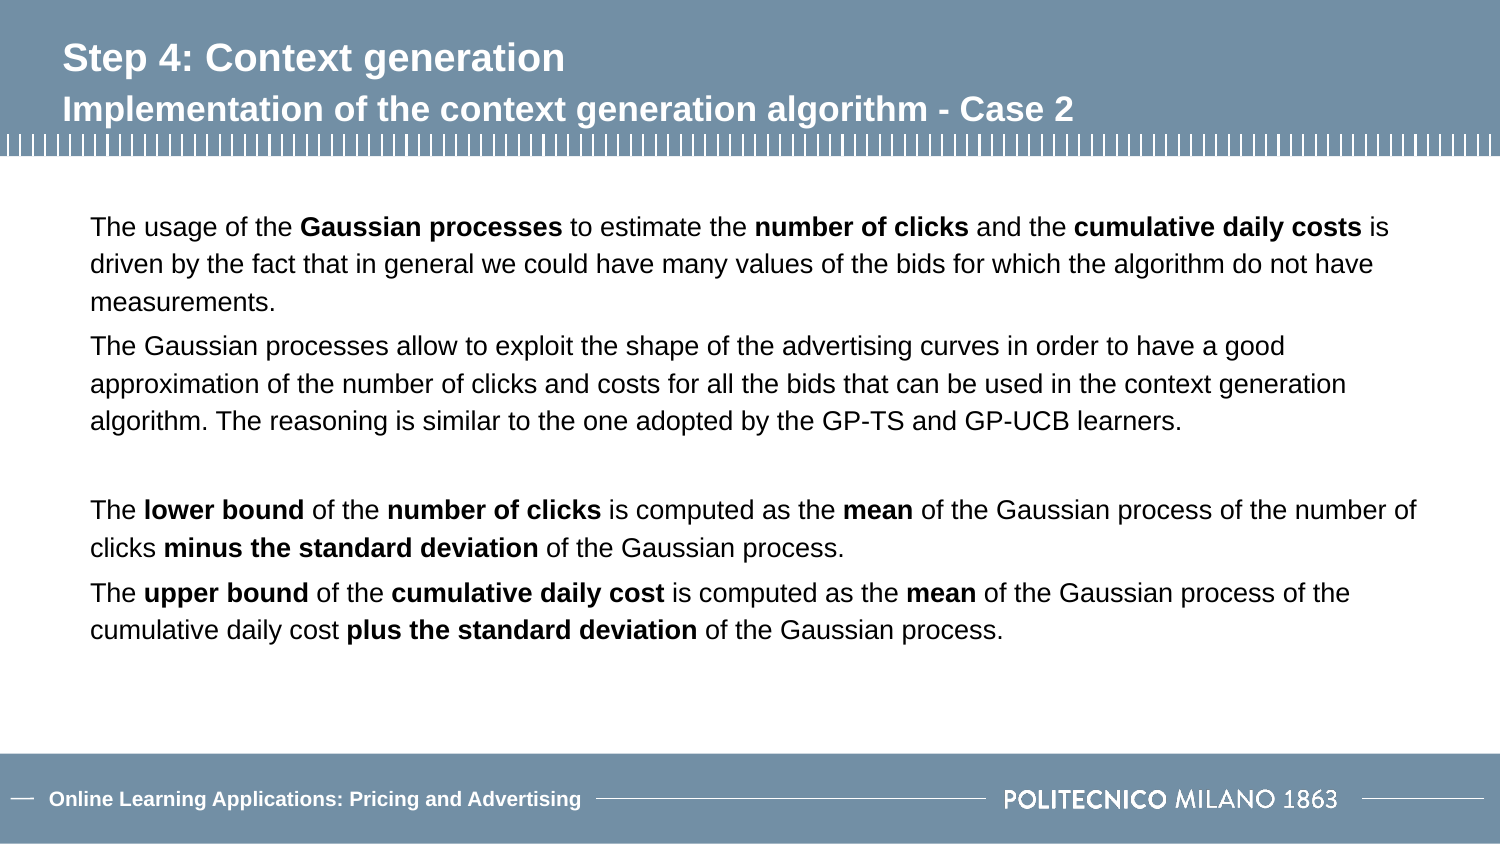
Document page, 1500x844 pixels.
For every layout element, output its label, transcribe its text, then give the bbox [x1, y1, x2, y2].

title Step 4: Context generation Implementation of the context generation algorithm - Case 2 [47, 17, 1455, 121]
picture [999, 780, 1342, 817]
list The usage of the Gaussian processes to estimate the number of clicks and the cumulative daily costs is driven by the fact that in general we could have many values of the bids for which the algorithm do not have measurements. The Gaussian processes allow to exploit the shape of the advertising curves in order to have a good approximation of the number of clicks and costs for all the bids that can be used in the context generation algorithm. The reasoning is similar to the one adopted by the GP-TS and GP-UCB learners. The lower bound of the number of clicks is computed as the mean of the Gaussian process of the number of clicks minus the standard deviation of the Gaussian process. The upper bound of the cumulative daily cost is computed as the mean of the Gaussian process of the cumulative daily cost plus the standard deviation of the Gaussian process. [75, 196, 1441, 682]
